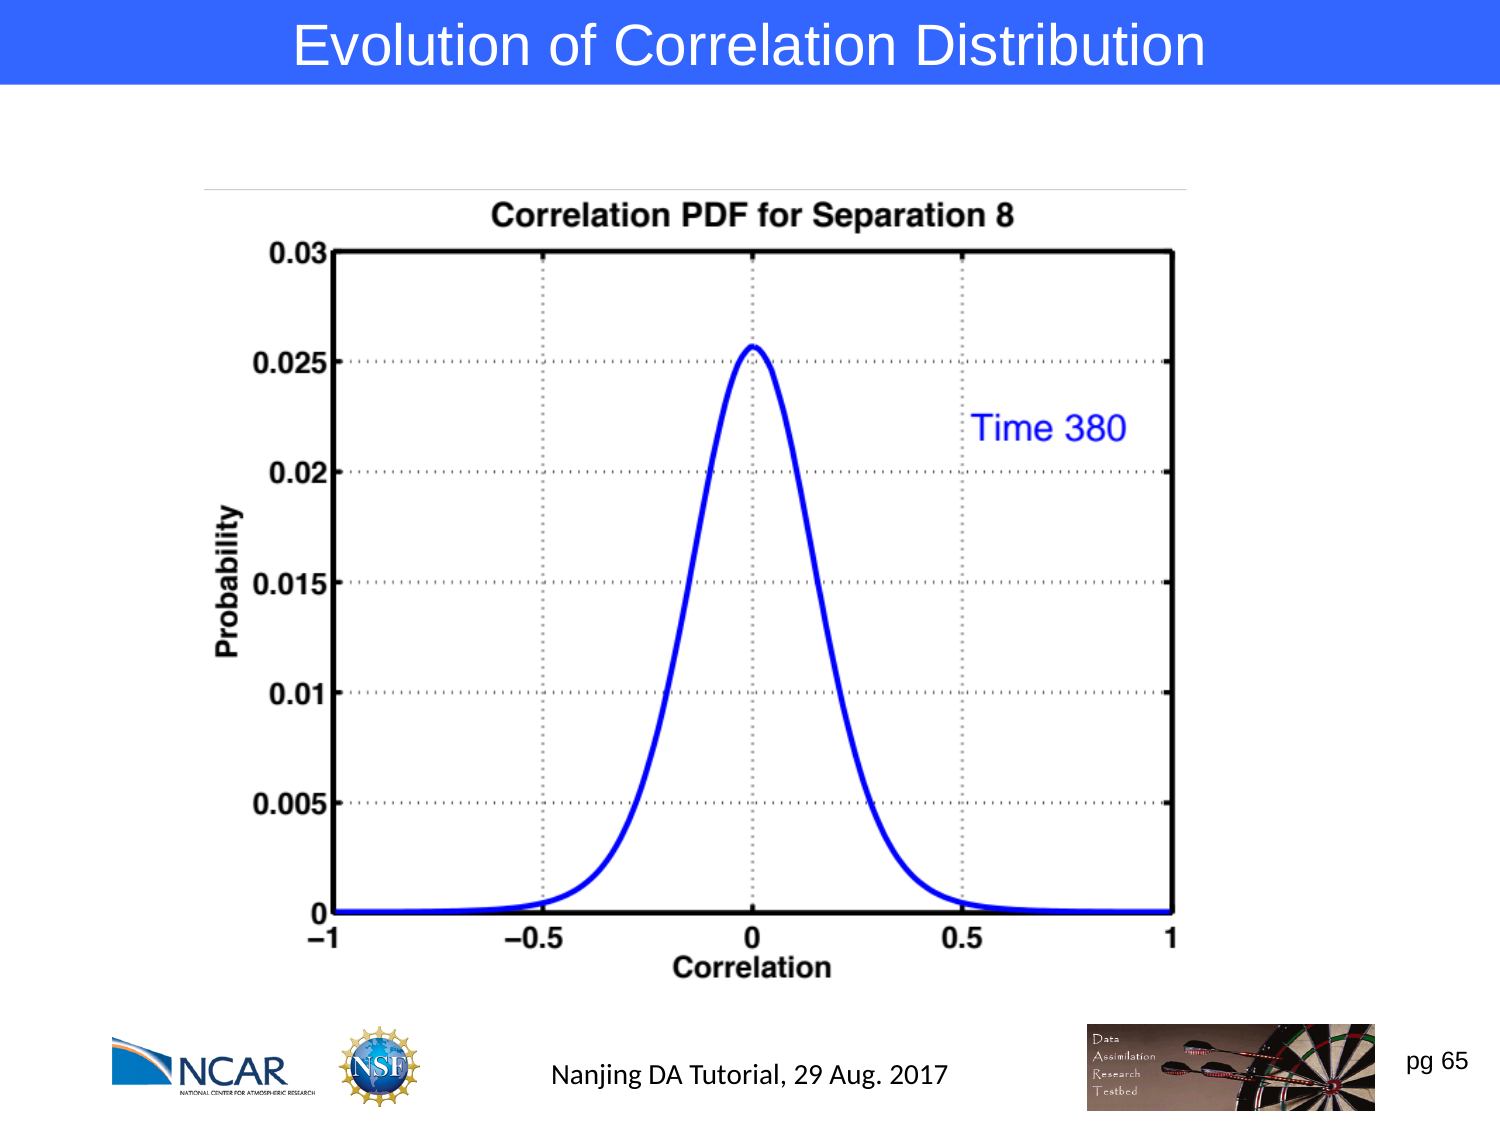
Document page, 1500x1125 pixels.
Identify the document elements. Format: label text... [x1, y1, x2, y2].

picture [337, 1024, 421, 1108]
picture [112, 1037, 315, 1095]
text_box Evolution of Correlation Distribution [0, 0, 1500, 85]
picture [203, 182, 1187, 988]
picture [1087, 1024, 1375, 1111]
footer Nanjing DA Tutorial, 29 Aug. 2017 [512, 1042, 988, 1103]
